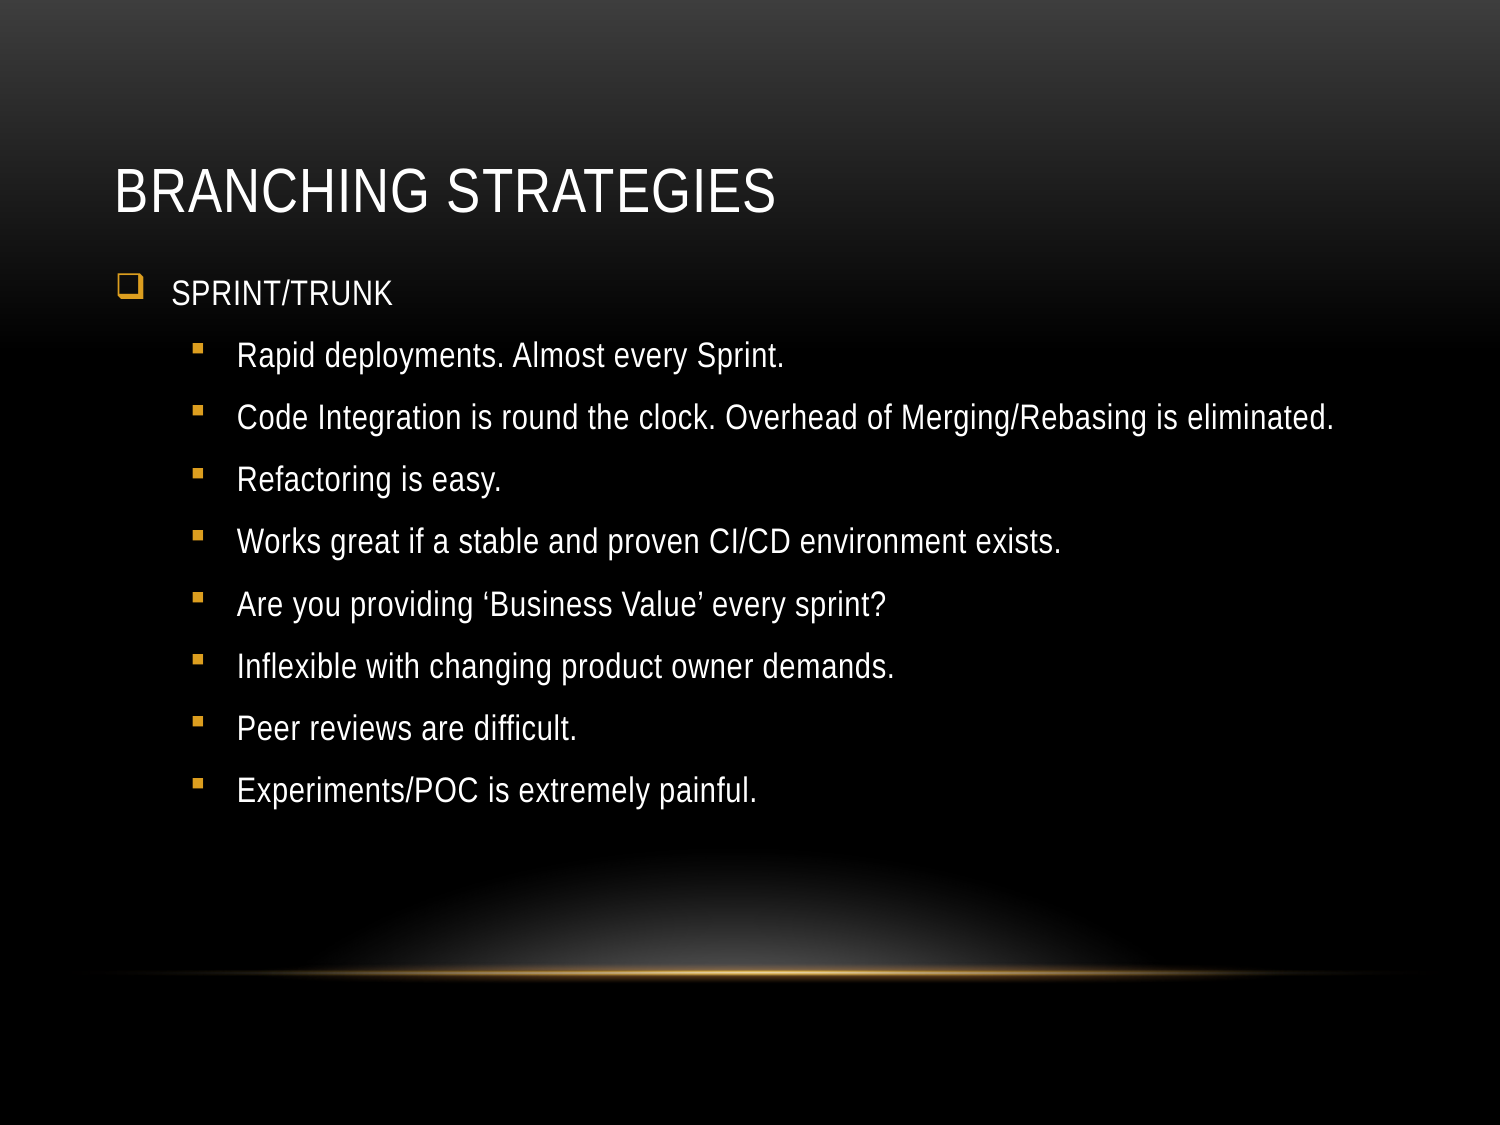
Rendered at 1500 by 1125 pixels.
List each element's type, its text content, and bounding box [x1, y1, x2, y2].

picture [0, 0, 1500, 1125]
list SPRINT/TRUNK Rapid deployments. Almost every Sprint. Code Integration is round the clock. Overhead of Merging/Rebasing is eliminated. Refactoring is easy. Works great if a stable and proven CI/CD environment exists. Are you providing ‘Business Value’ every sprint? Inflexible with changing product owner demands. Peer reviews are difficult. Experiments/POC is extremely painful. [99, 262, 1400, 938]
title Branching Strategies [99, 45, 1400, 233]
